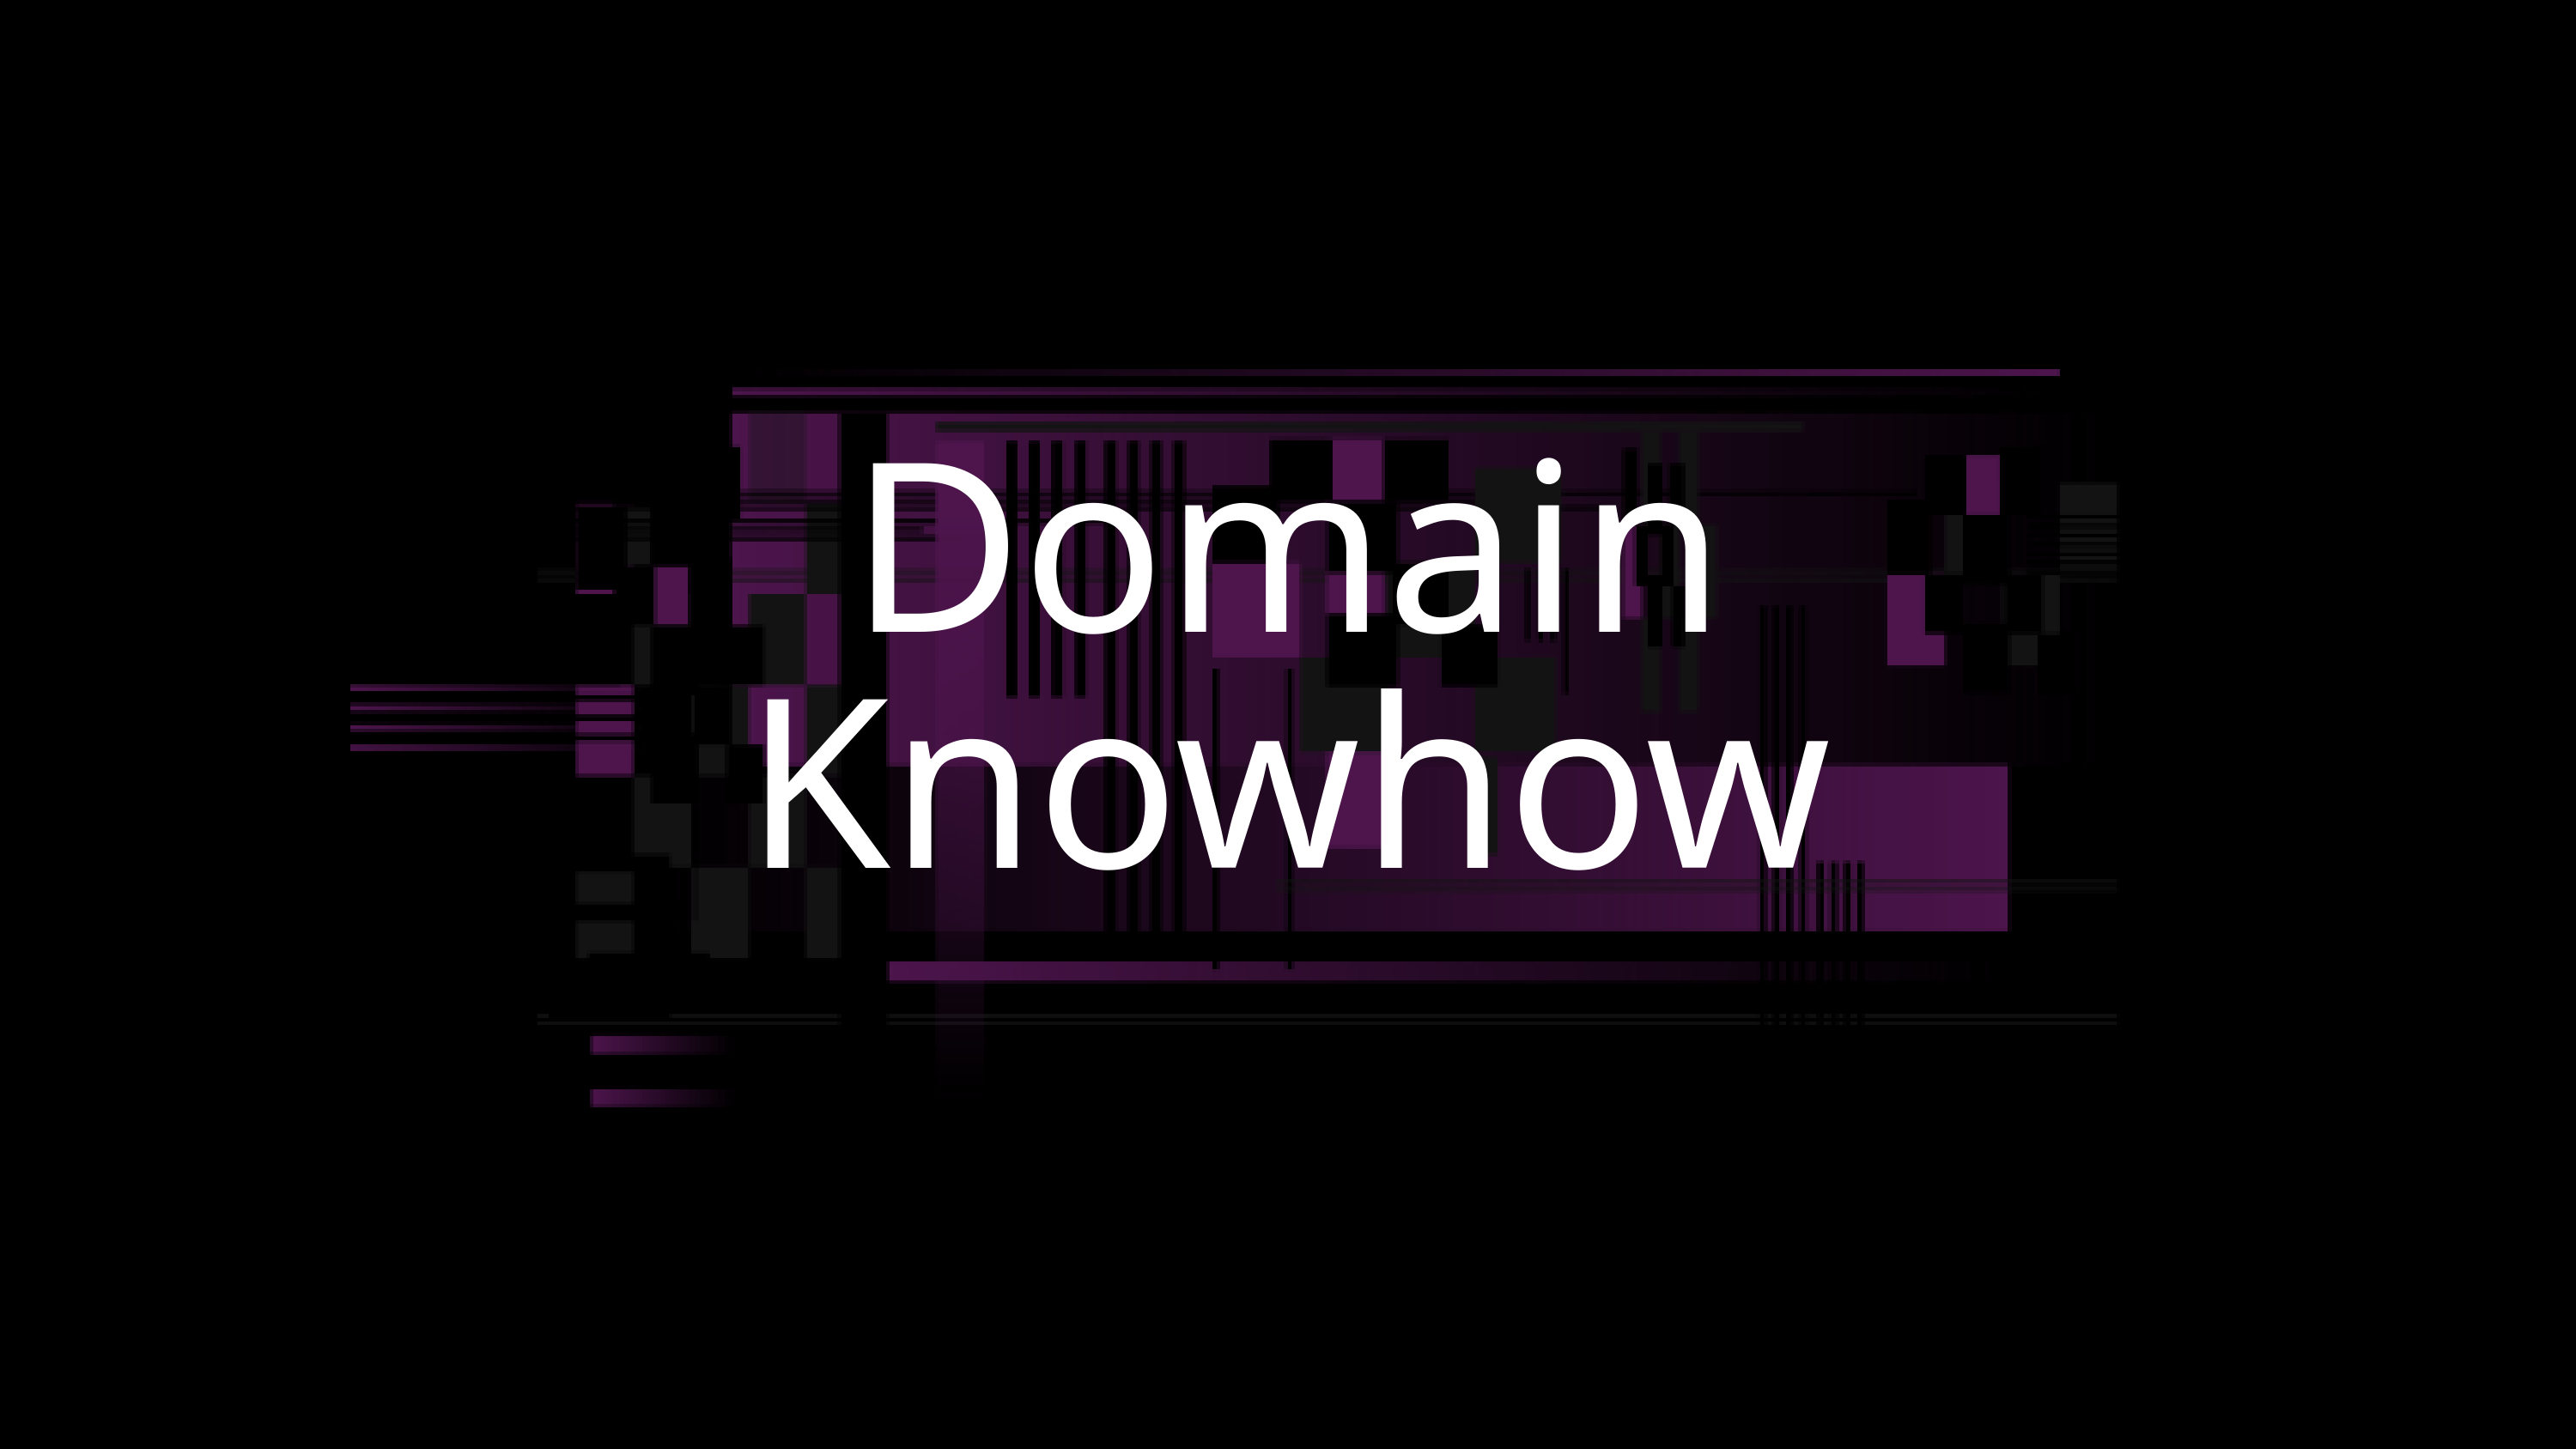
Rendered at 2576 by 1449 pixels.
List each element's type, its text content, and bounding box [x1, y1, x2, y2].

text_box Domain Knowhow [280, 443, 2295, 916]
text_box [350, 916, 2227, 1119]
text_box [350, 369, 2227, 443]
